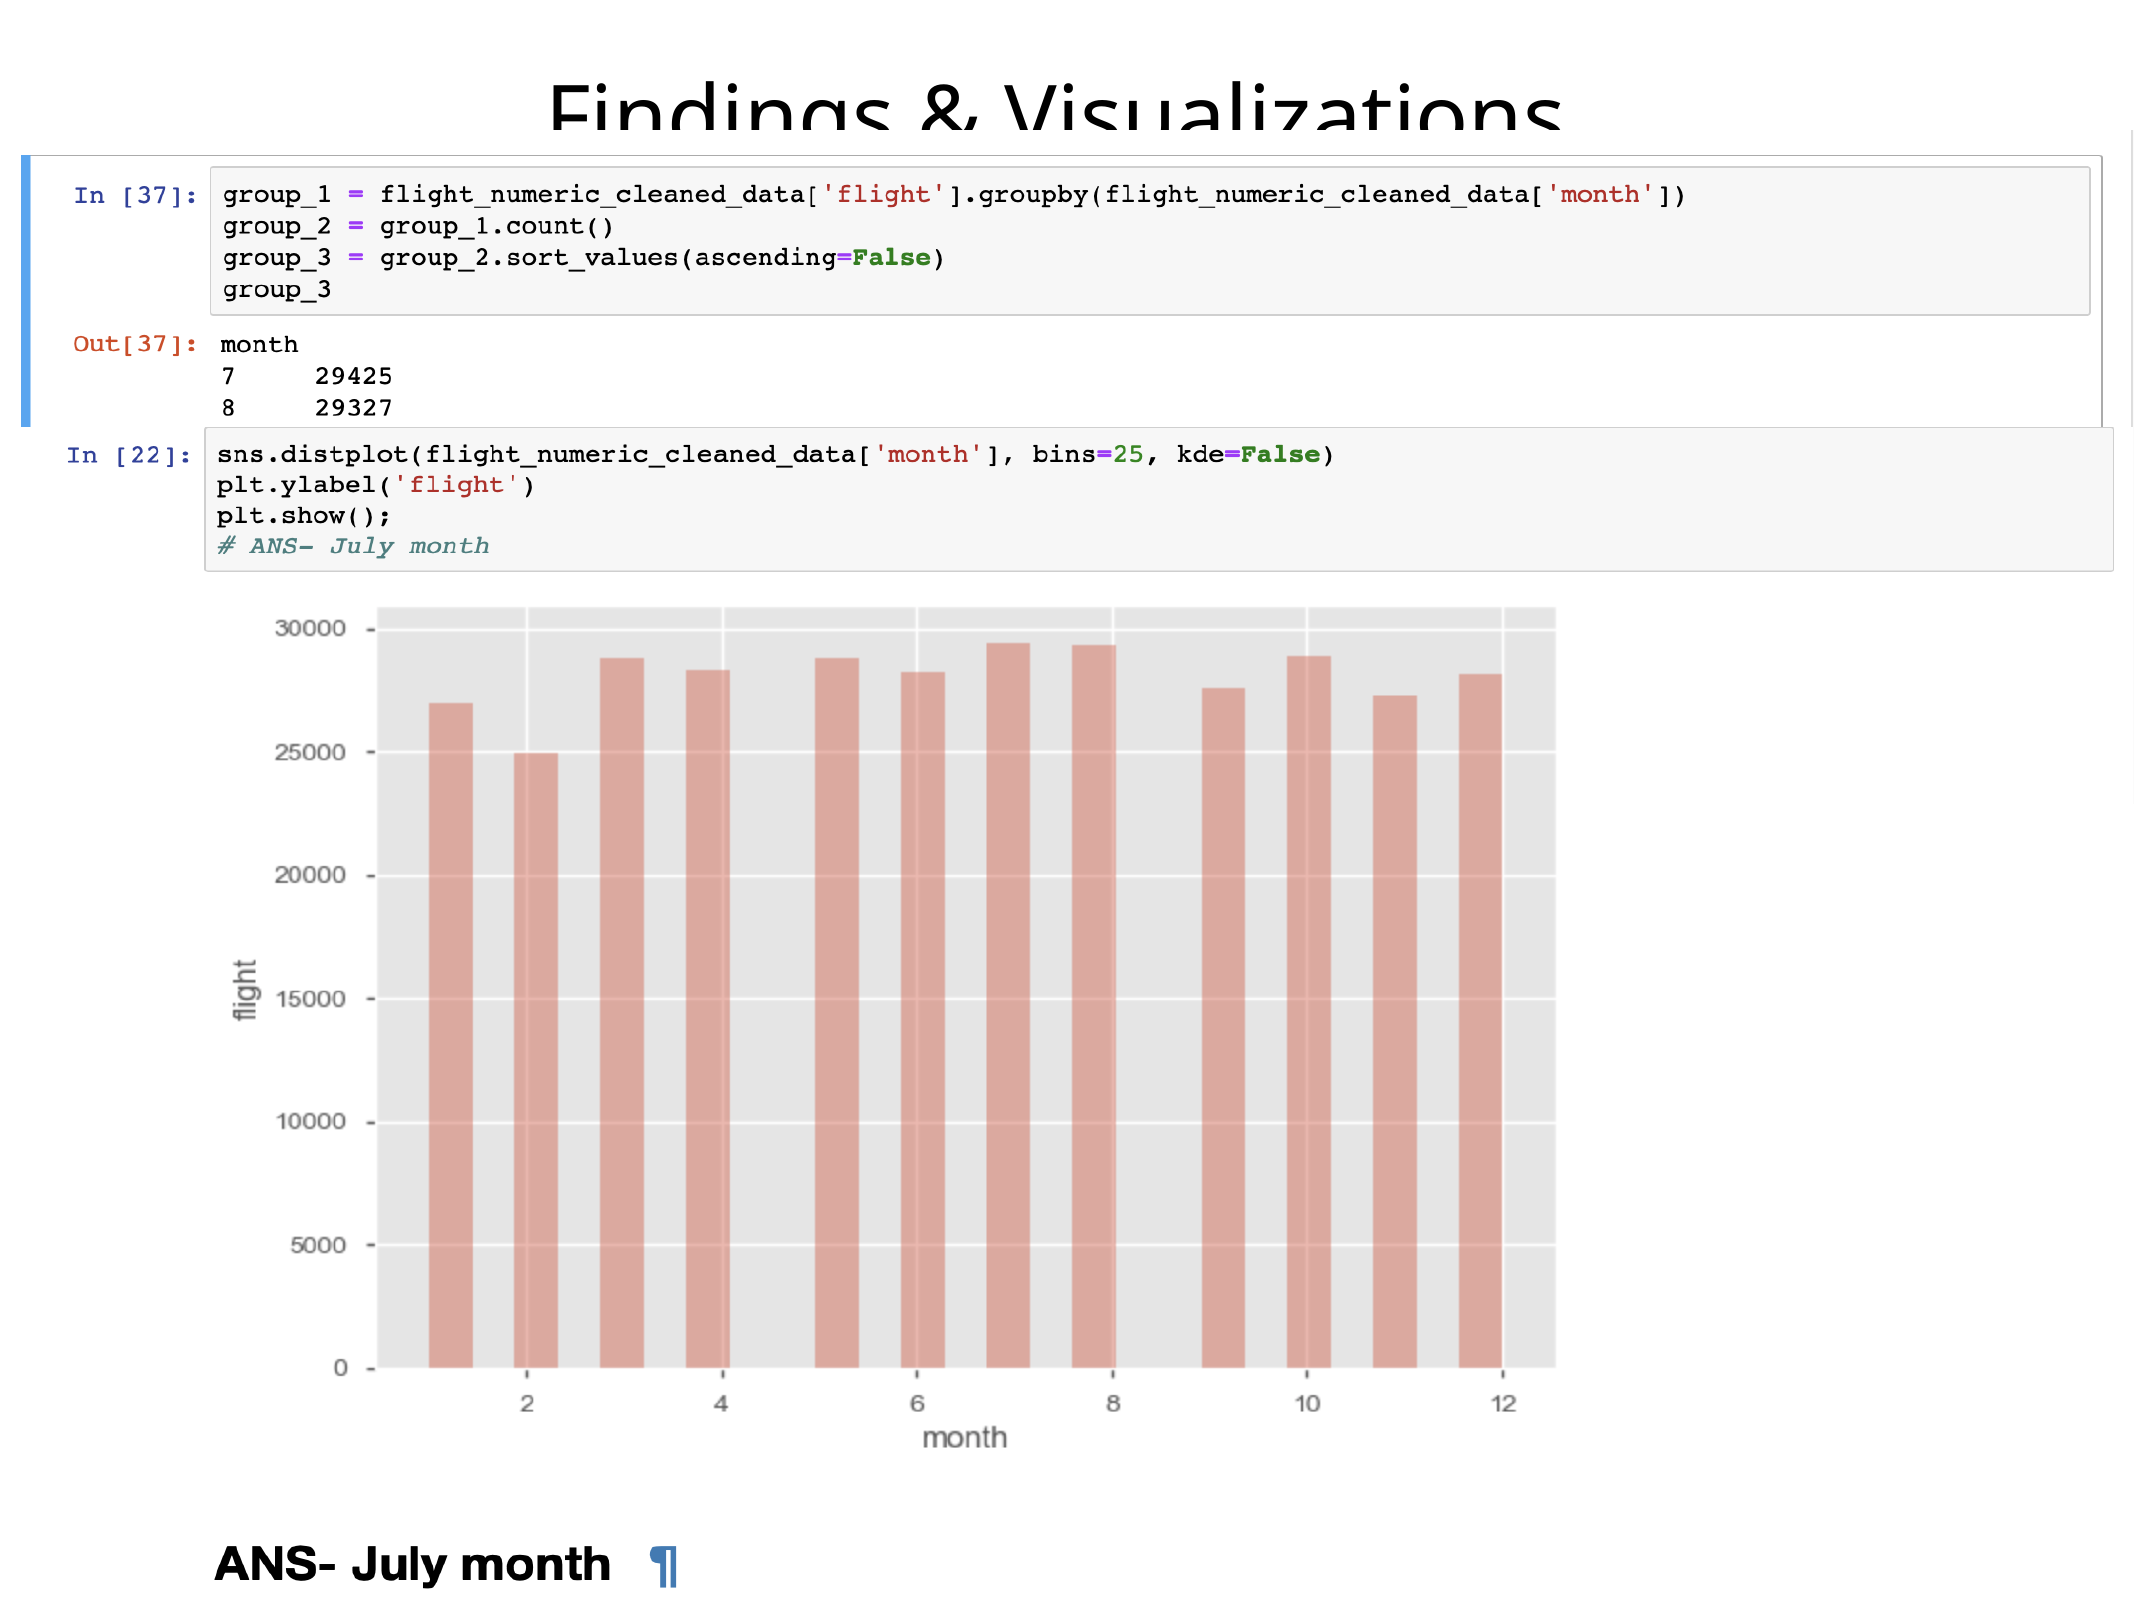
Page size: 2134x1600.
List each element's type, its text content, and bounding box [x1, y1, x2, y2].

picture [0, 130, 2134, 1600]
title Findings & Visualizations [155, 51, 1978, 123]
